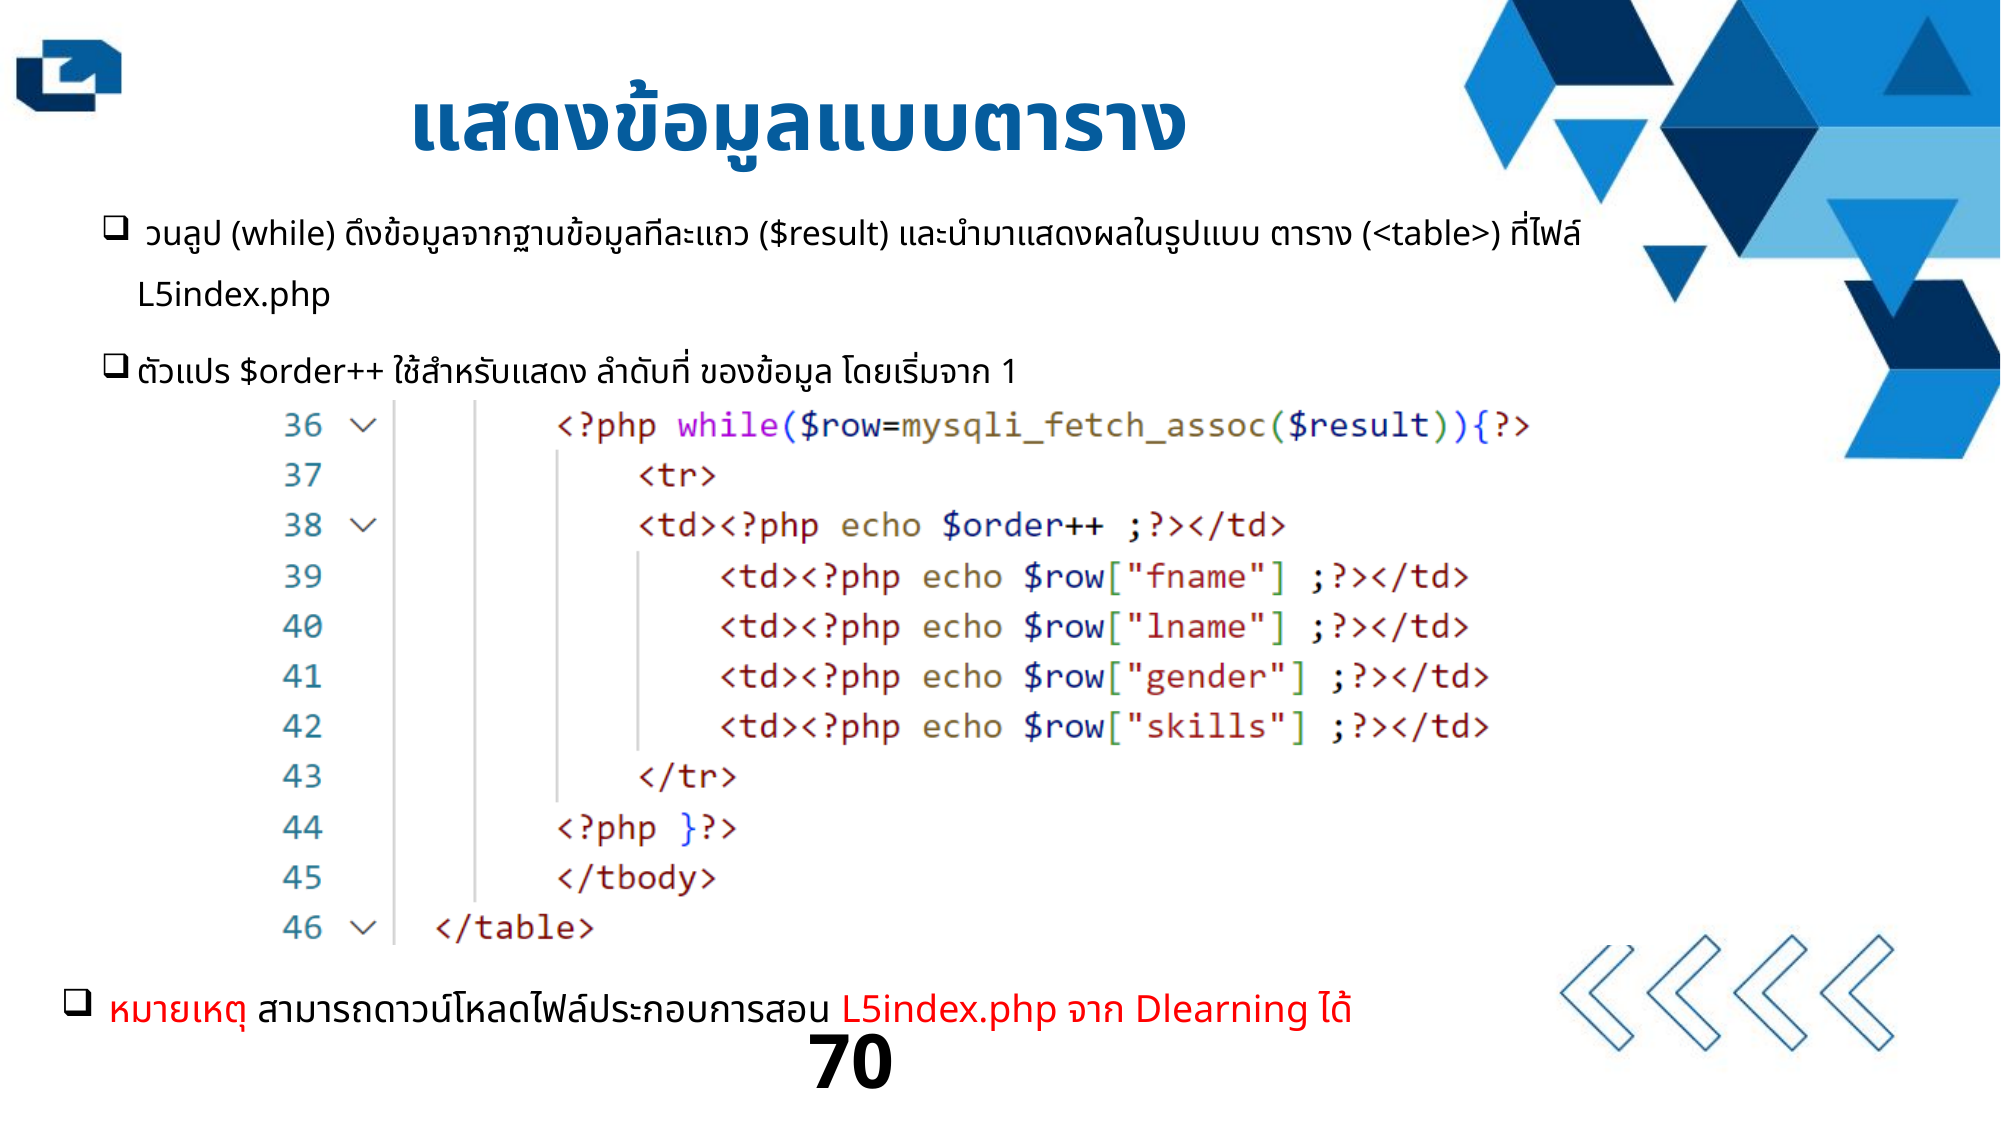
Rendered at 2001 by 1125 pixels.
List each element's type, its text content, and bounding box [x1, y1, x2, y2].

text_box หมายเหตุ สามารถดาวน์โหลดไฟล์ประกอบการสอน L5index.php จาก Dlearning ได้ [46, 982, 1822, 1125]
picture [0, 0, 2001, 1125]
list วนลูป (while) ดึงข้อมูลจากฐานข้อมูลทีละแถว ($result) และนำมาแสดงผลในรูปแบบ ตาราง (<table>) ที่ไฟล์ L5index.php ตัวแปร $order++ ใช้สำหรับแสดง ลำดับที่ ของข้อมูล โดยเริ่มจาก 1 [86, 184, 1627, 401]
text_box แสดงข้อมูลแบบตาราง [105, 34, 1494, 167]
